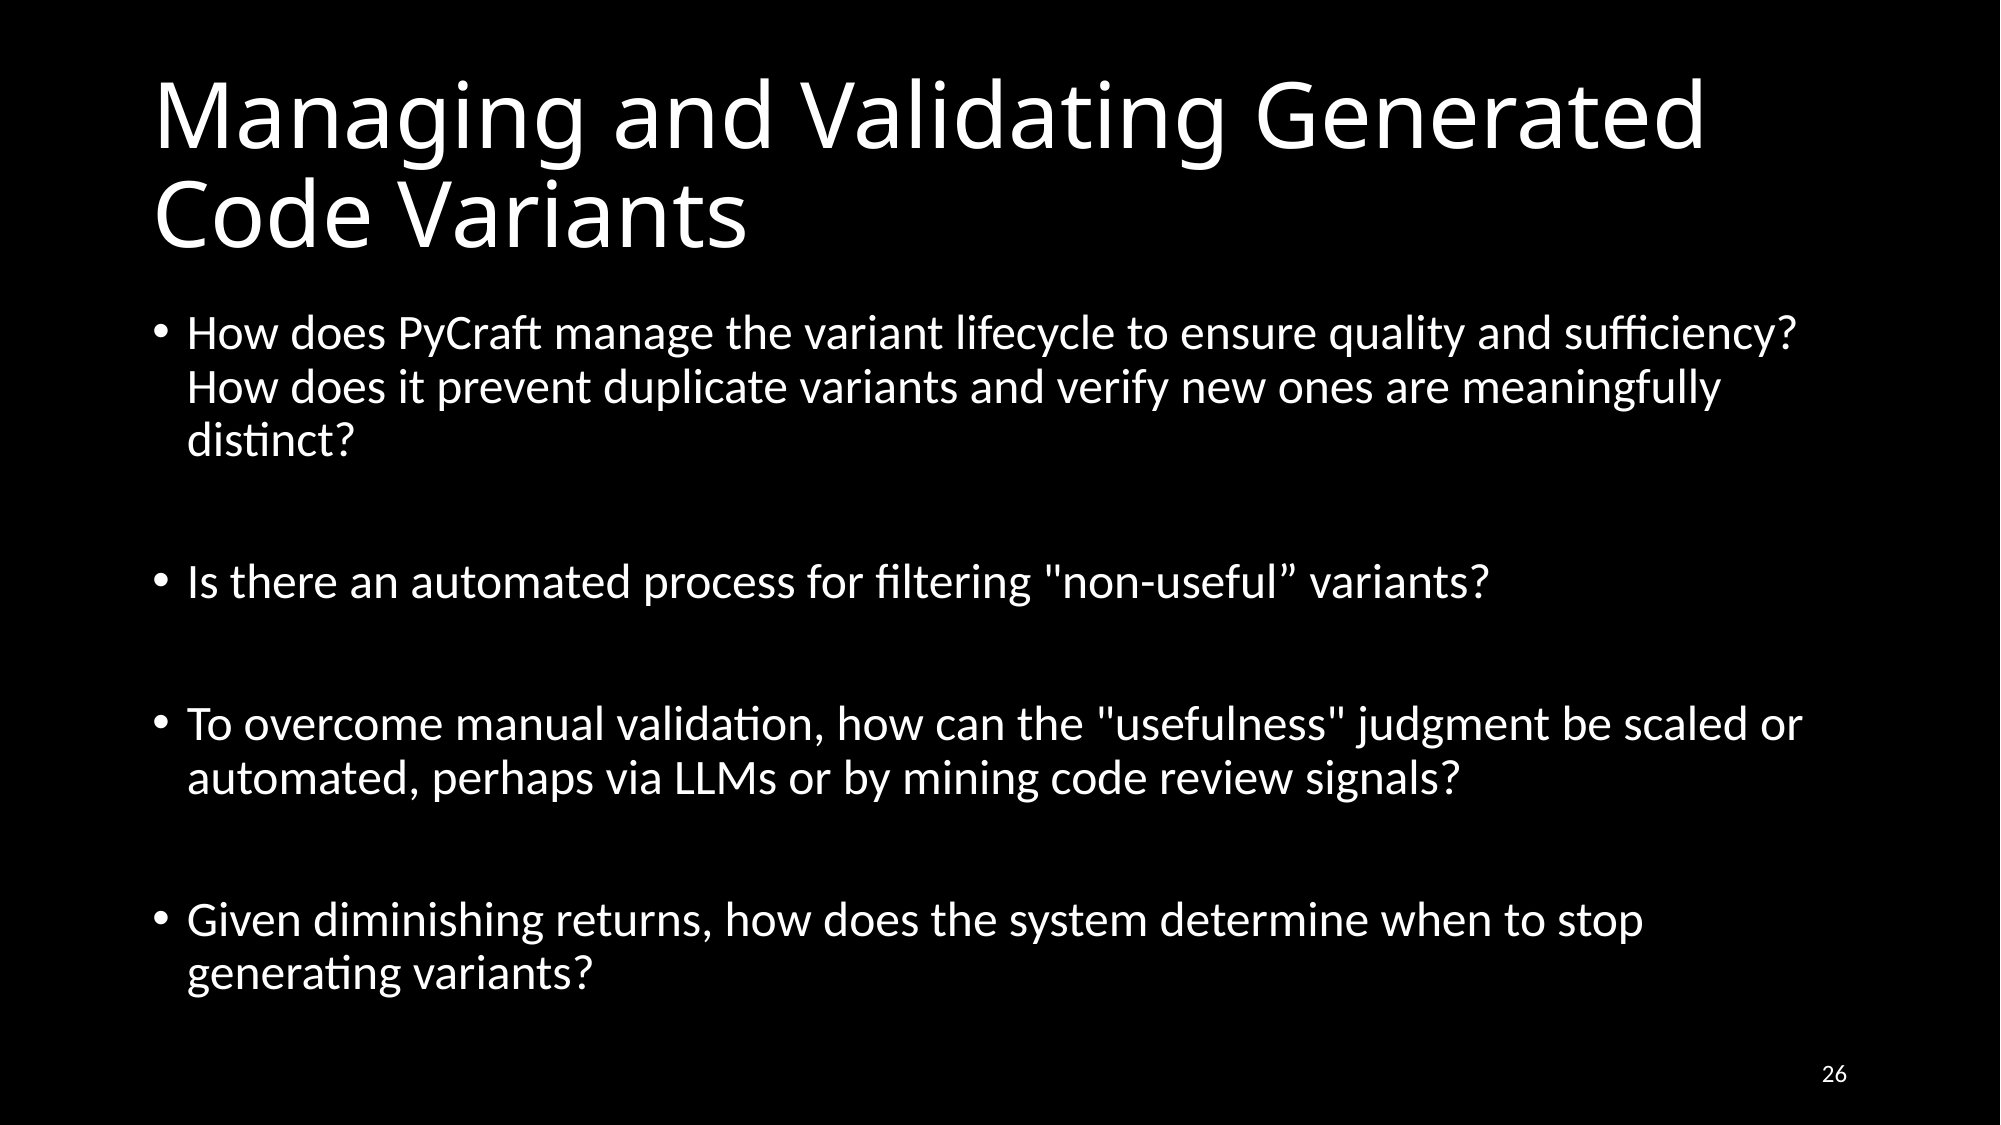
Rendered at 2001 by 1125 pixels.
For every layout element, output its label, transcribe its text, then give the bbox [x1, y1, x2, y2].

list How does PyCraft manage the variant lifecycle to ensure quality and sufficiency? How does it prevent duplicate variants and verify new ones are meaningfully distinct? Is there an automated process for filtering "non-useful” variants? To overcome manual validation, how can the "usefulness" judgment be scaled or automated, perhaps via LLMs or by mining code review signals? Given diminishing returns, how does the system determine when to stop generating variants? [137, 299, 1863, 1014]
slide_number 26 [1412, 1042, 1863, 1103]
title Managing and Validating Generated Code Variants [137, 59, 1863, 278]
